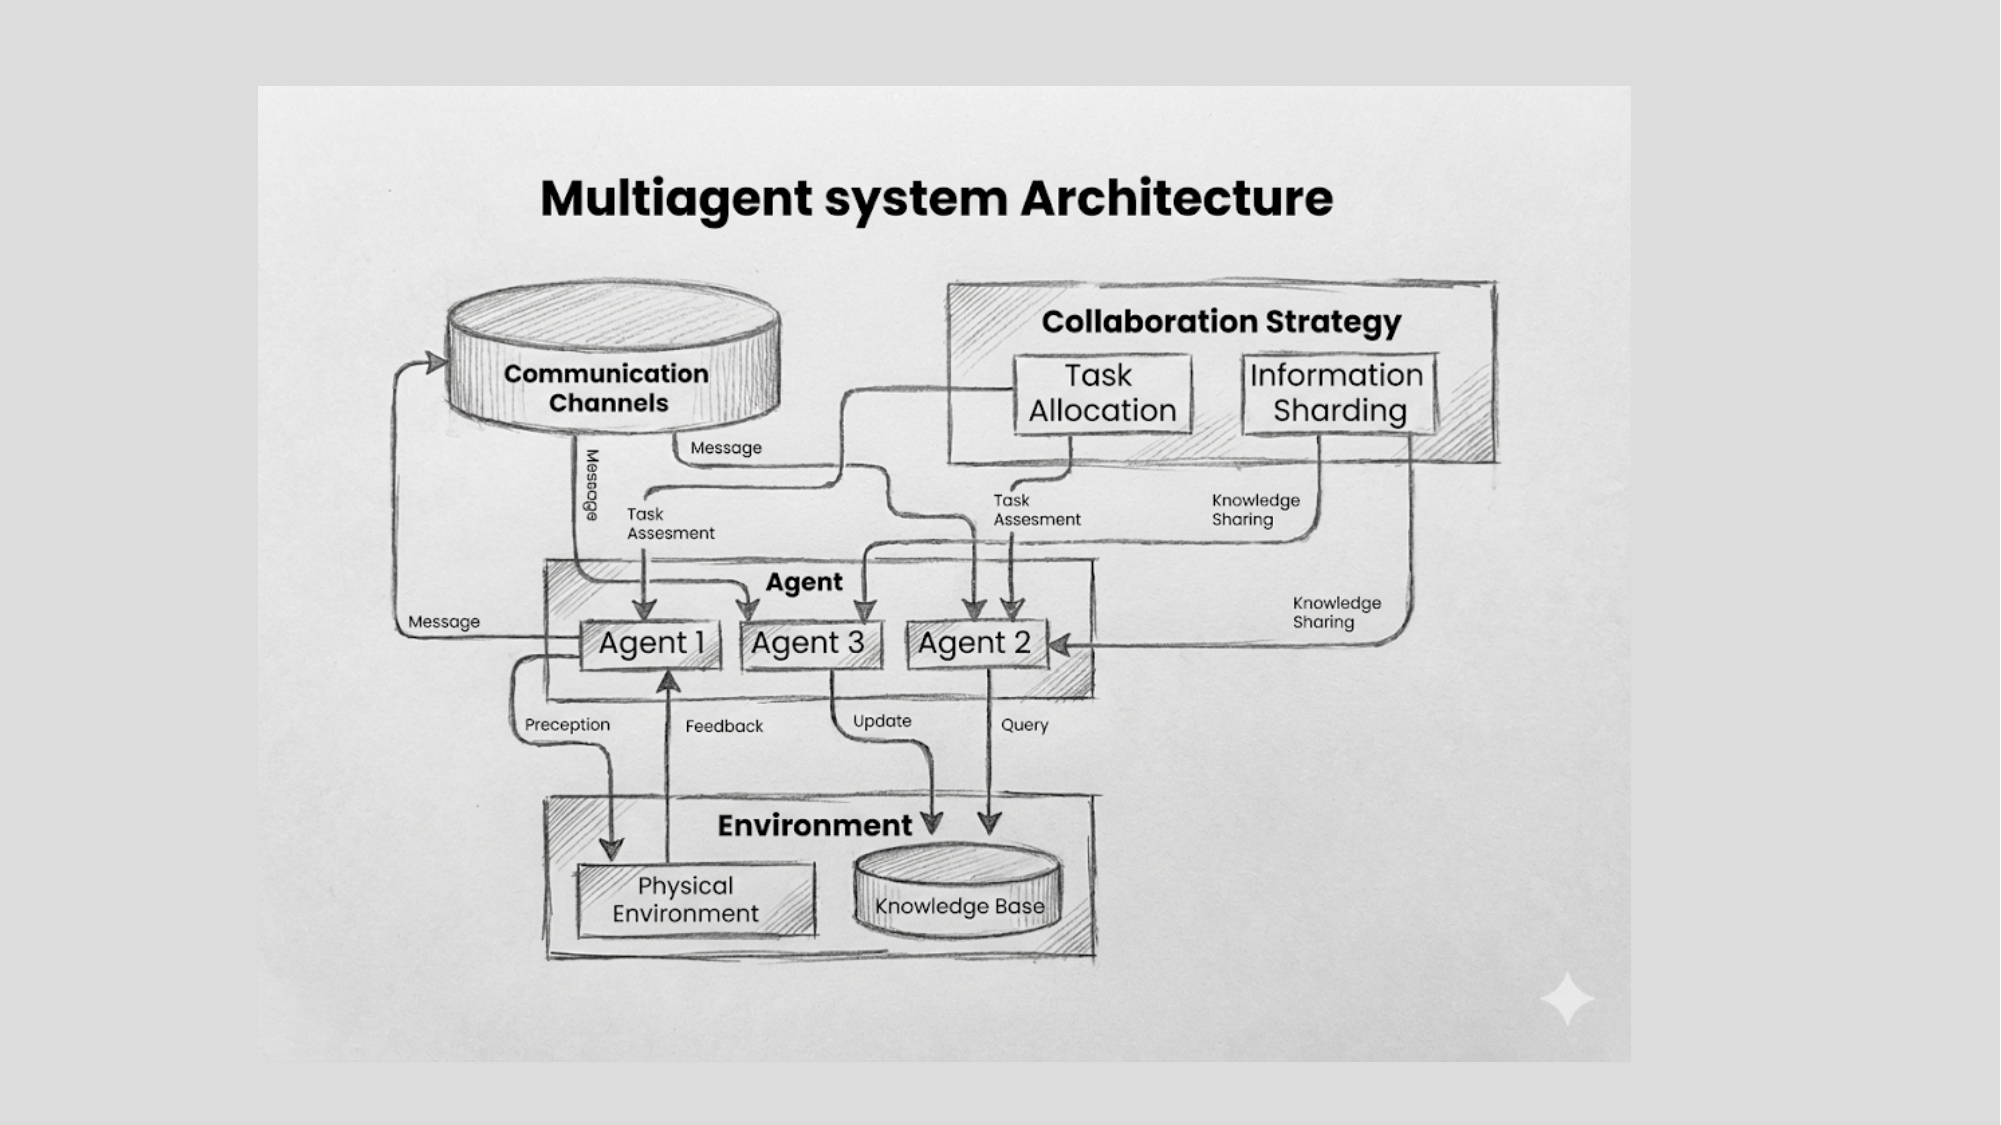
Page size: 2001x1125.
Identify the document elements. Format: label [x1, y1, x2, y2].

picture [258, 85, 1631, 1062]
